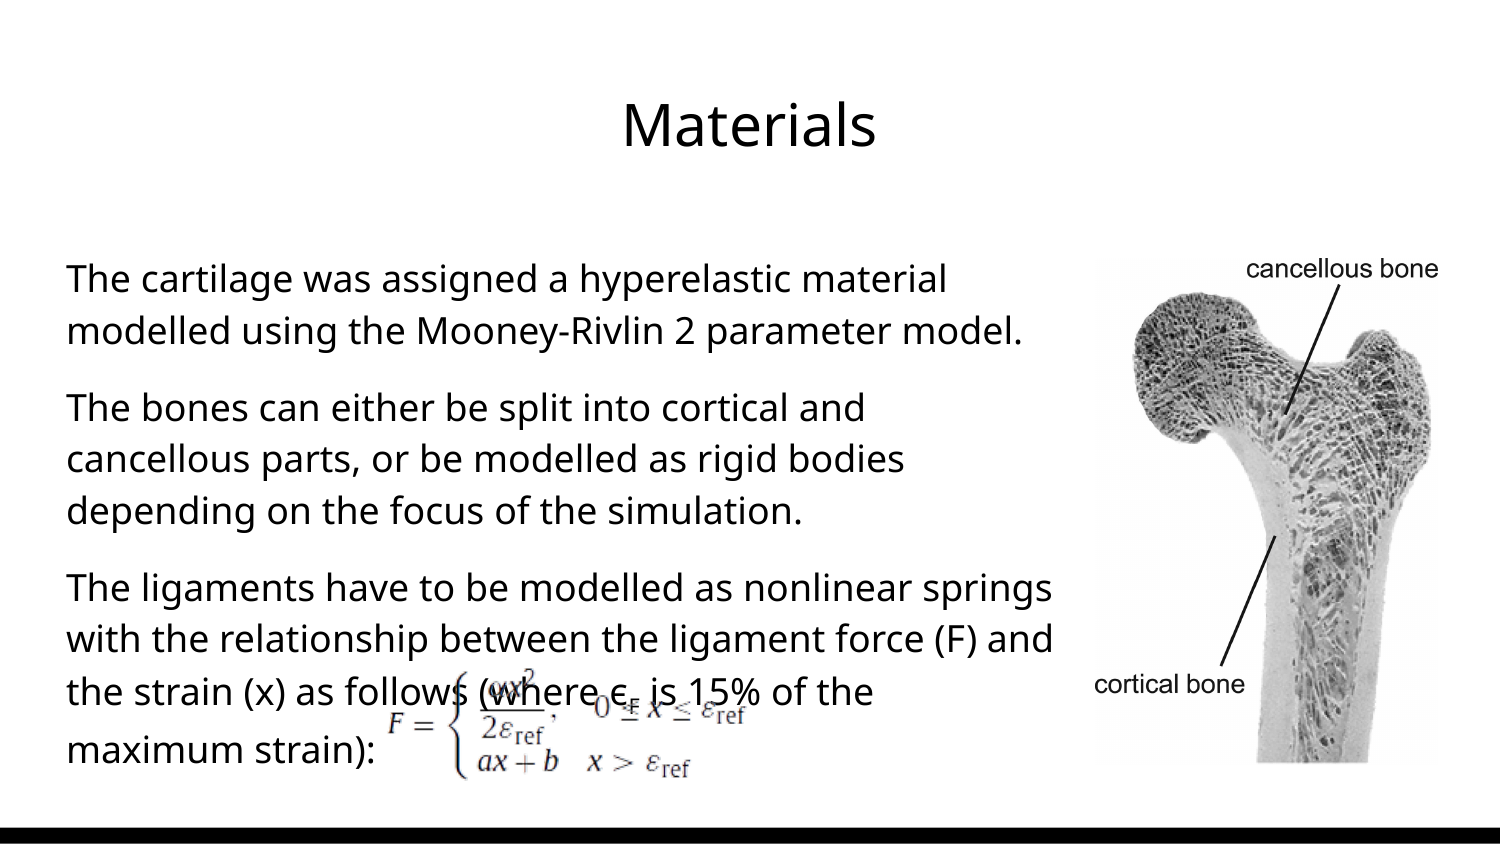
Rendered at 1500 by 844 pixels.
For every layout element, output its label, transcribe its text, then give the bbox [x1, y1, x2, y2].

list The cartilage was assigned a hyperelastic material modelled using the Mooney-Rivlin 2 parameter model. The bones can either be split into cortical and cancellous parts, or be modelled as rigid bodies depending on the focus of the simulation. The ligaments have to be modelled as nonlinear springs with the relationship between the ligament force (F) and the strain (x) as follows (where ϵF is 15% of the maximum strain): [51, 233, 1074, 791]
title Materials [51, 72, 1449, 174]
picture [1095, 258, 1438, 766]
picture [344, 650, 780, 809]
